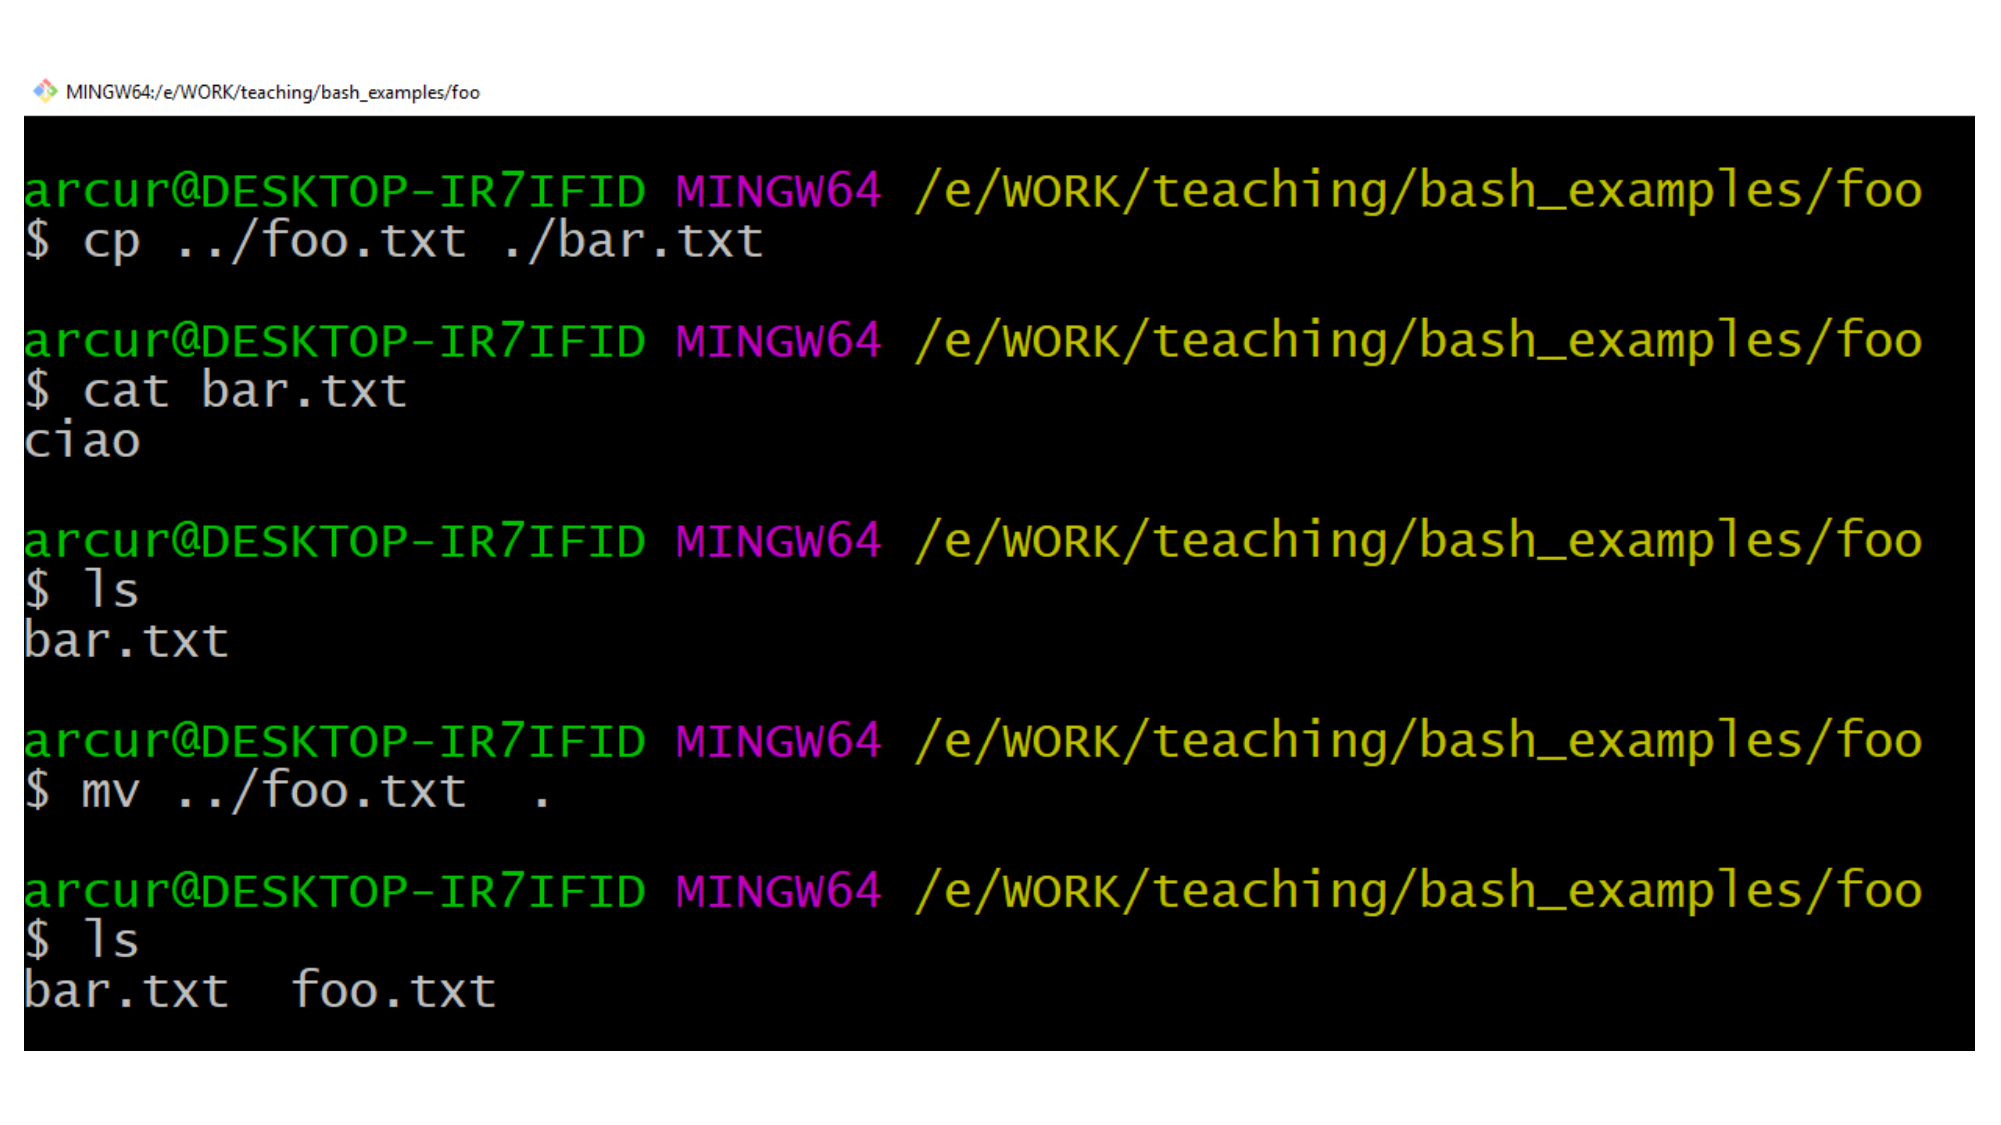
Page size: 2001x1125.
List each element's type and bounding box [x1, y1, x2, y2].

picture [24, 74, 1975, 1051]
